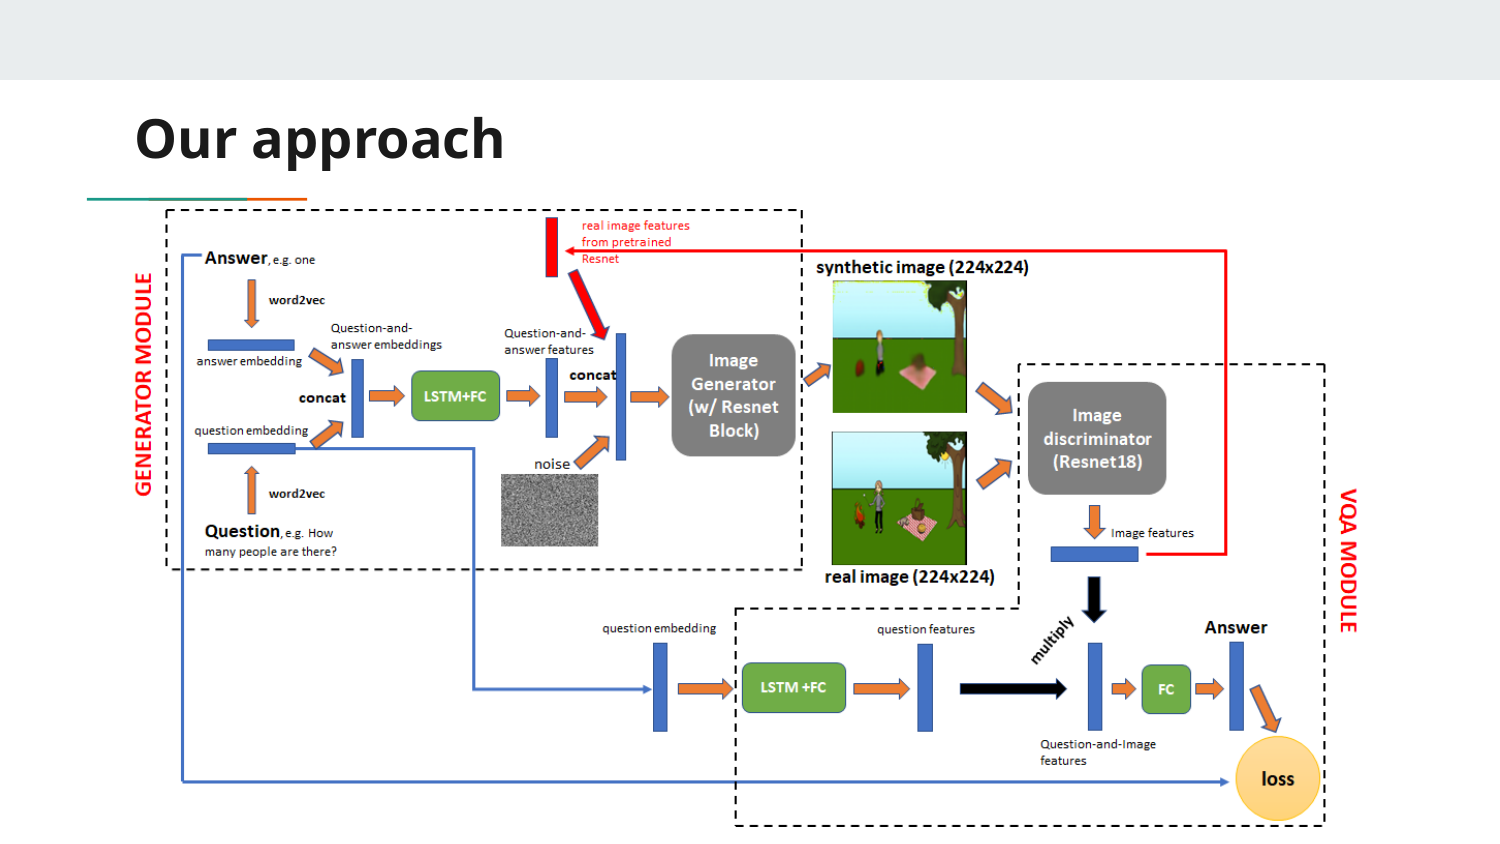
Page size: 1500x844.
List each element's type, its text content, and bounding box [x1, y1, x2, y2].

title Our approach [119, 89, 1381, 178]
picture [119, 209, 1373, 827]
